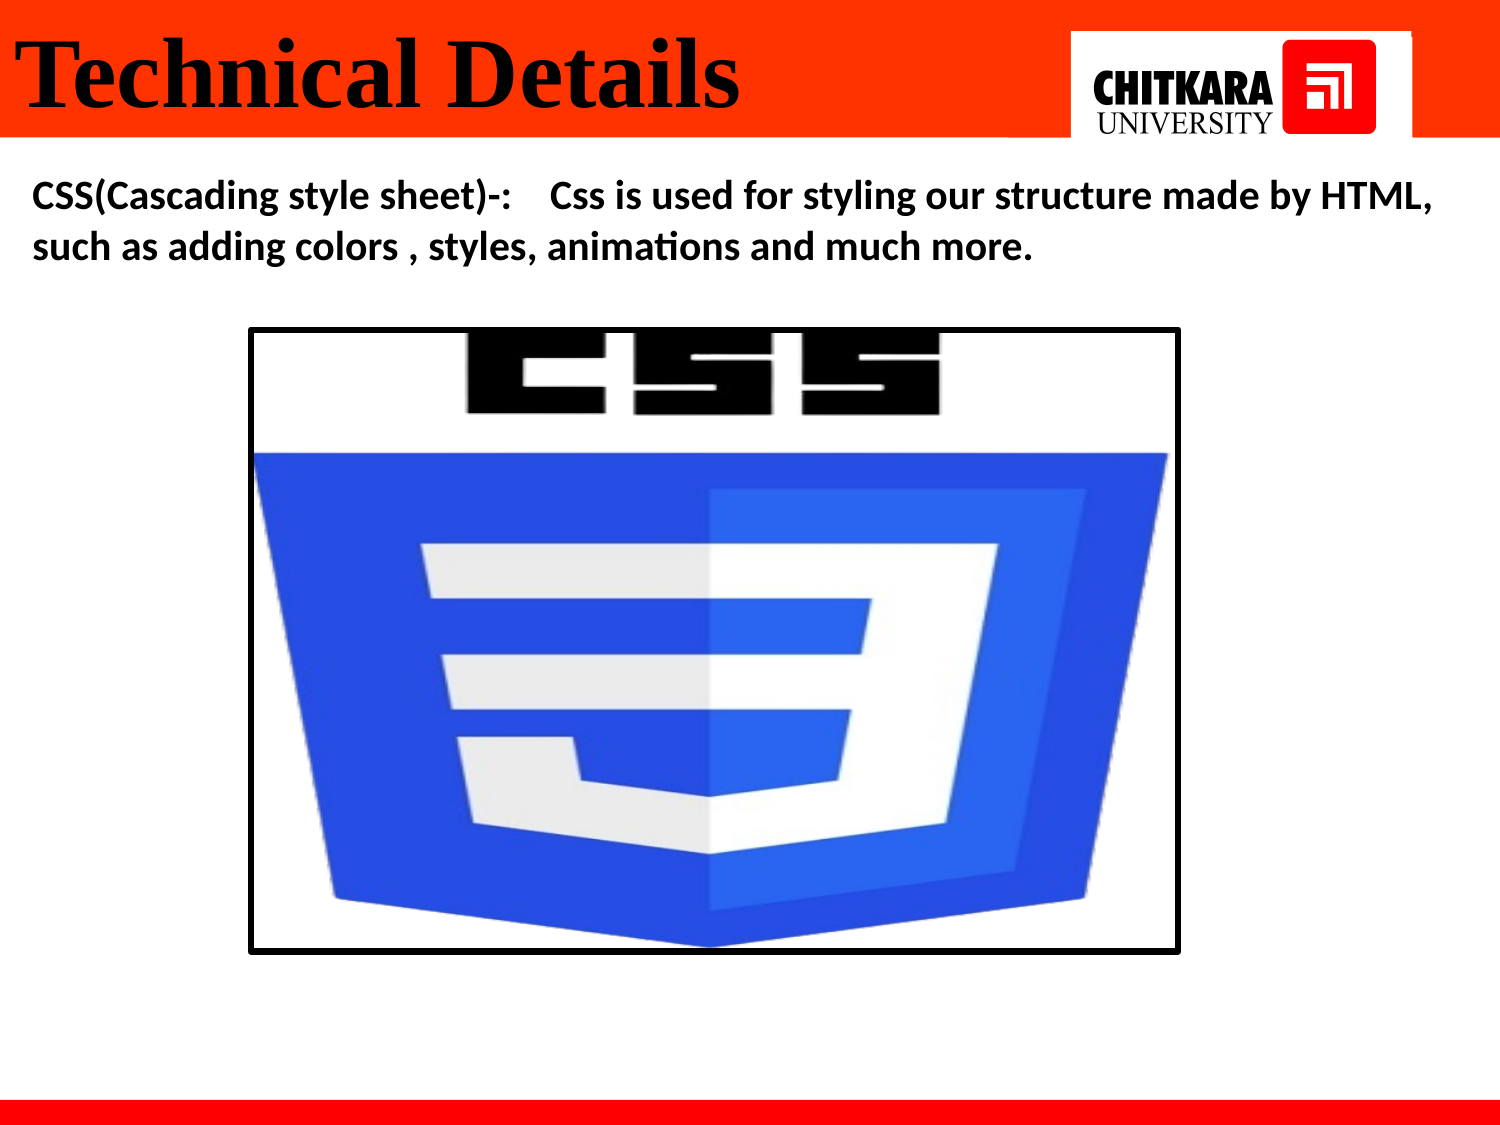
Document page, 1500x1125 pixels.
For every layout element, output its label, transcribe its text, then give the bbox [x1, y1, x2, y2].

picture [253, 332, 1176, 949]
text_box CSS(Cascading style sheet)-: Css is used for styling our structure made by HTML, such as adding colors , styles, animations and much more. [17, 160, 1471, 321]
picture [1074, 37, 1391, 138]
text_box Technical Details [0, 0, 886, 135]
